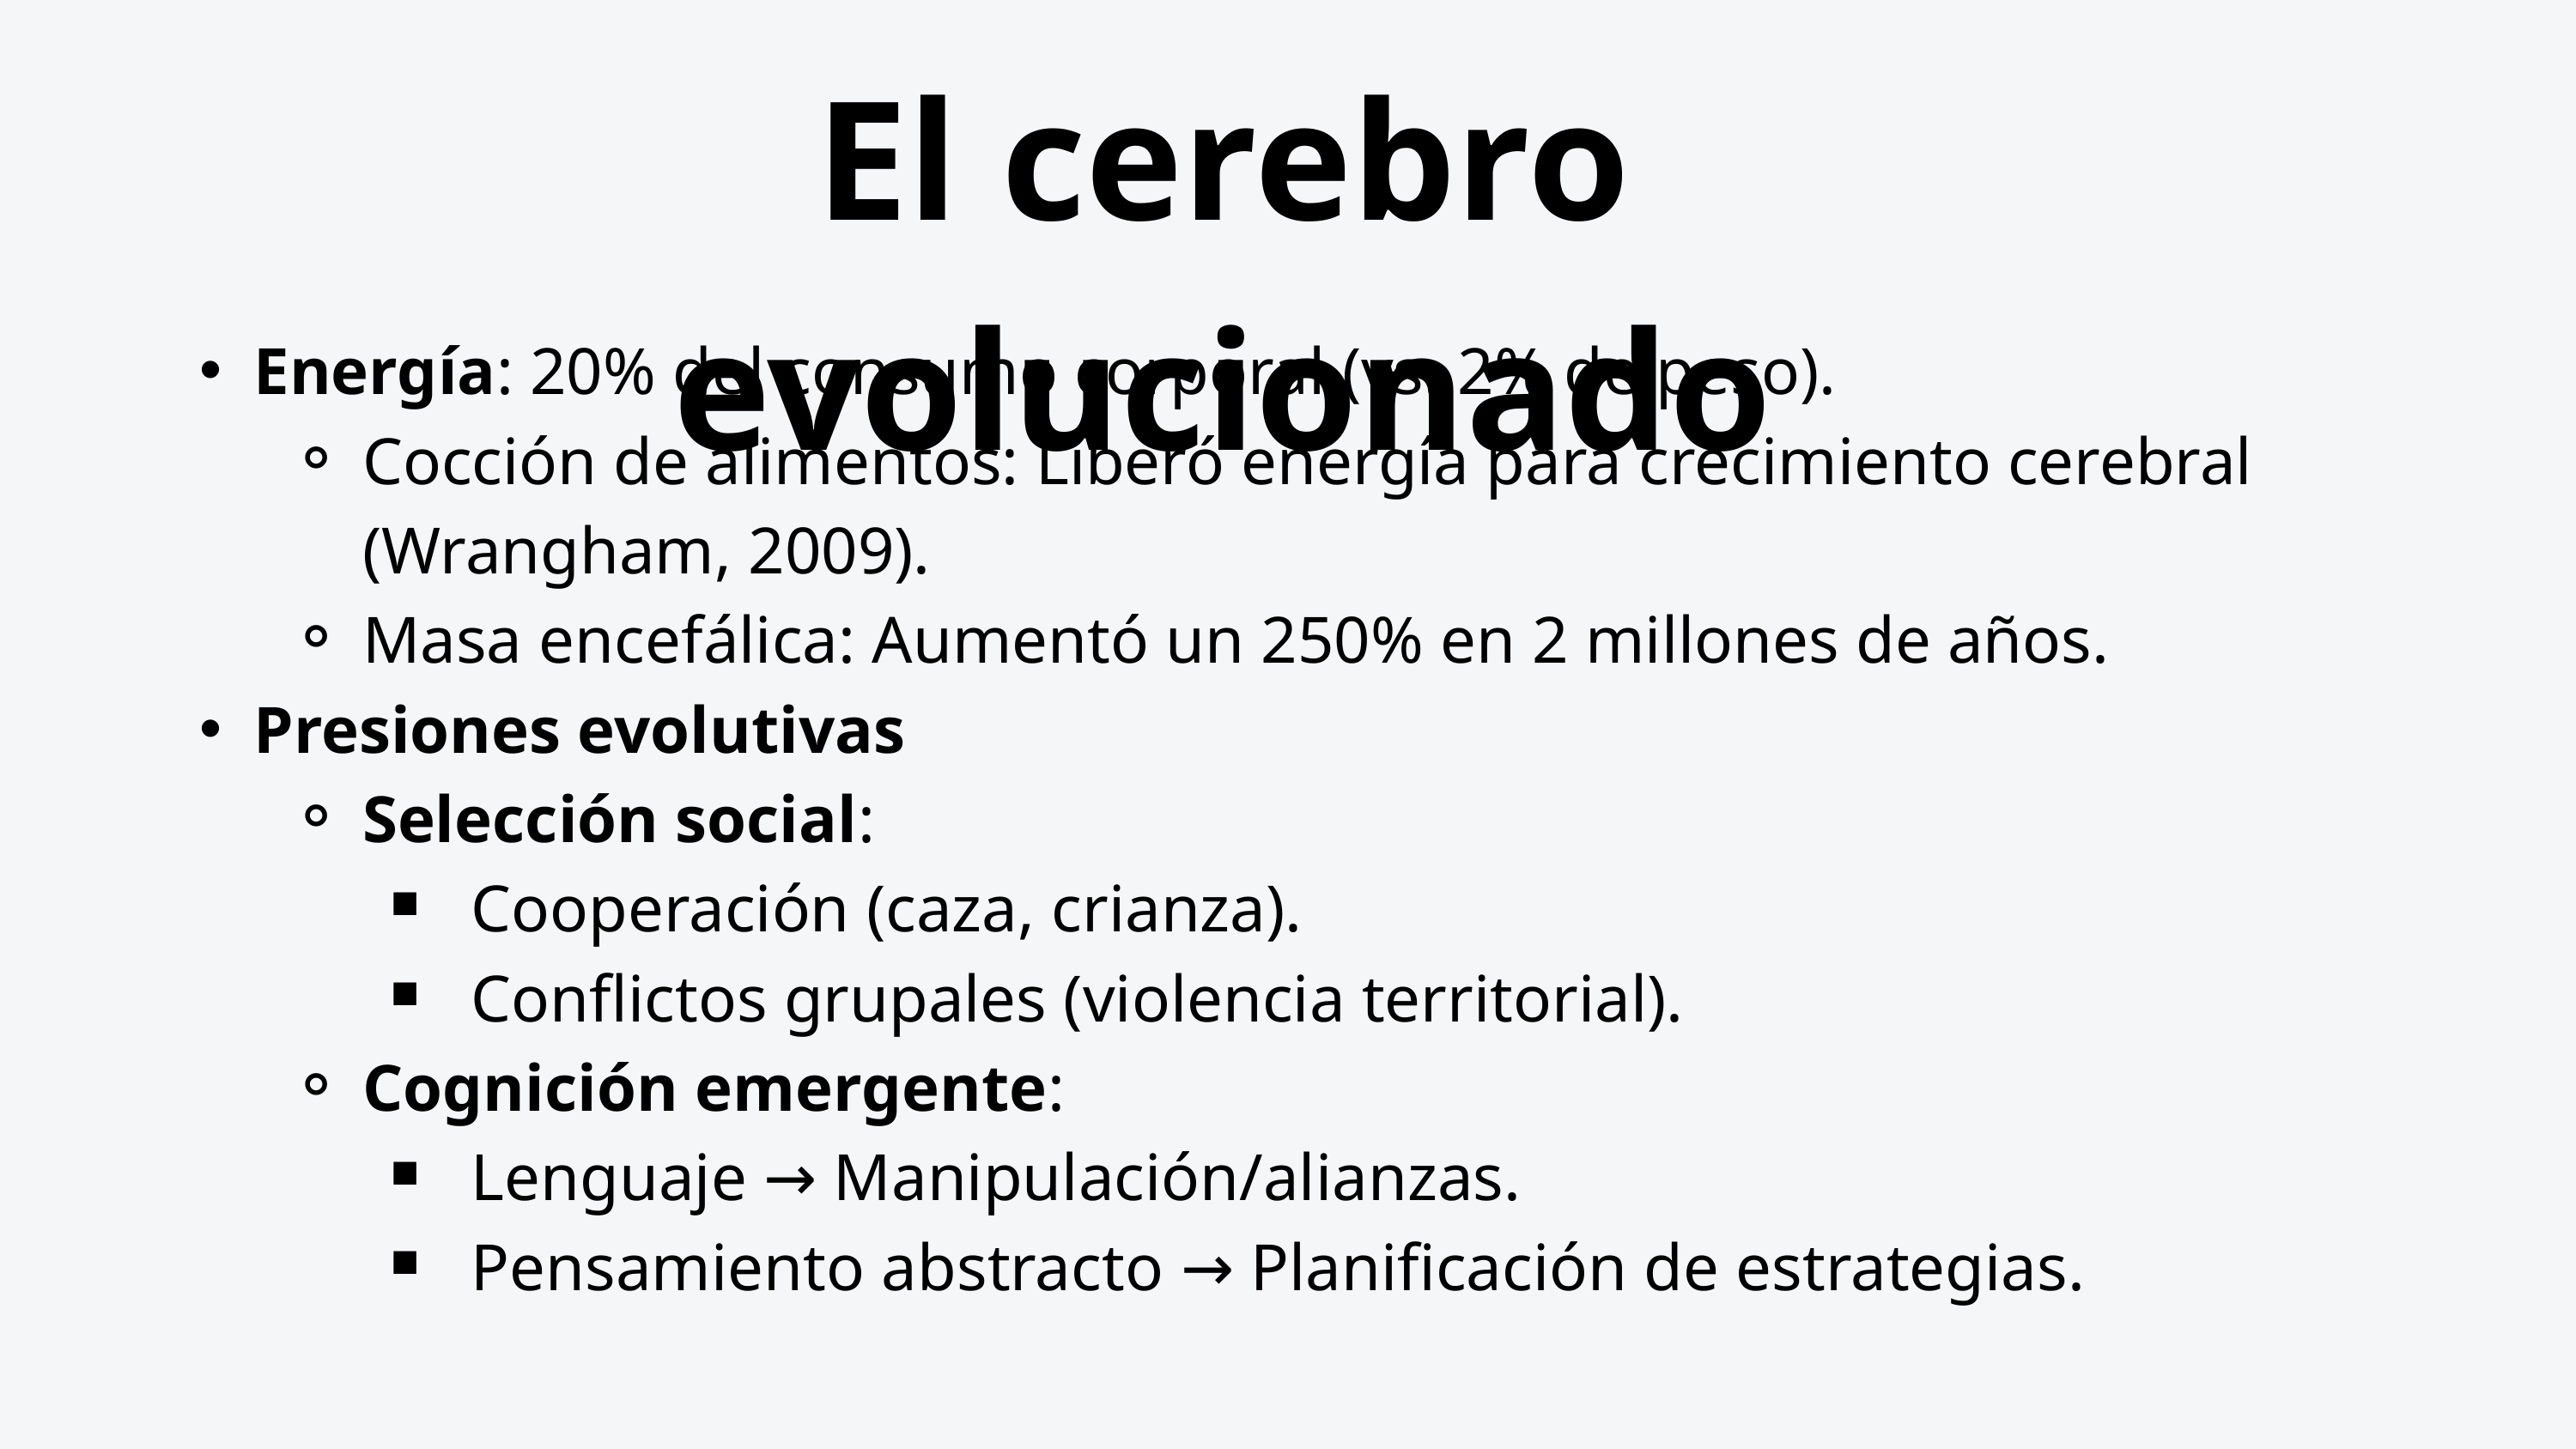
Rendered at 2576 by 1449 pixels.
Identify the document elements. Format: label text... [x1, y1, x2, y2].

text_box El cerebro evolucionado [246, 22, 2199, 318]
text_box Energía: 20% del consumo corporal (vs. 2% de peso). Cocción de alimentos: Liberó energía para crecimiento cerebral (Wrangham, 2009). Masa encefálica: Aumentó un 250% en 2 millones de años. Presiones evolutivas Selección social: Cooperación (caza, crianza). Conflictos grupales (violencia territorial). Cognición emergente: Lenguaje → Manipulación/alianzas. Pensamiento abstracto → Planificación de estrategias. [144, 318, 2532, 1449]
